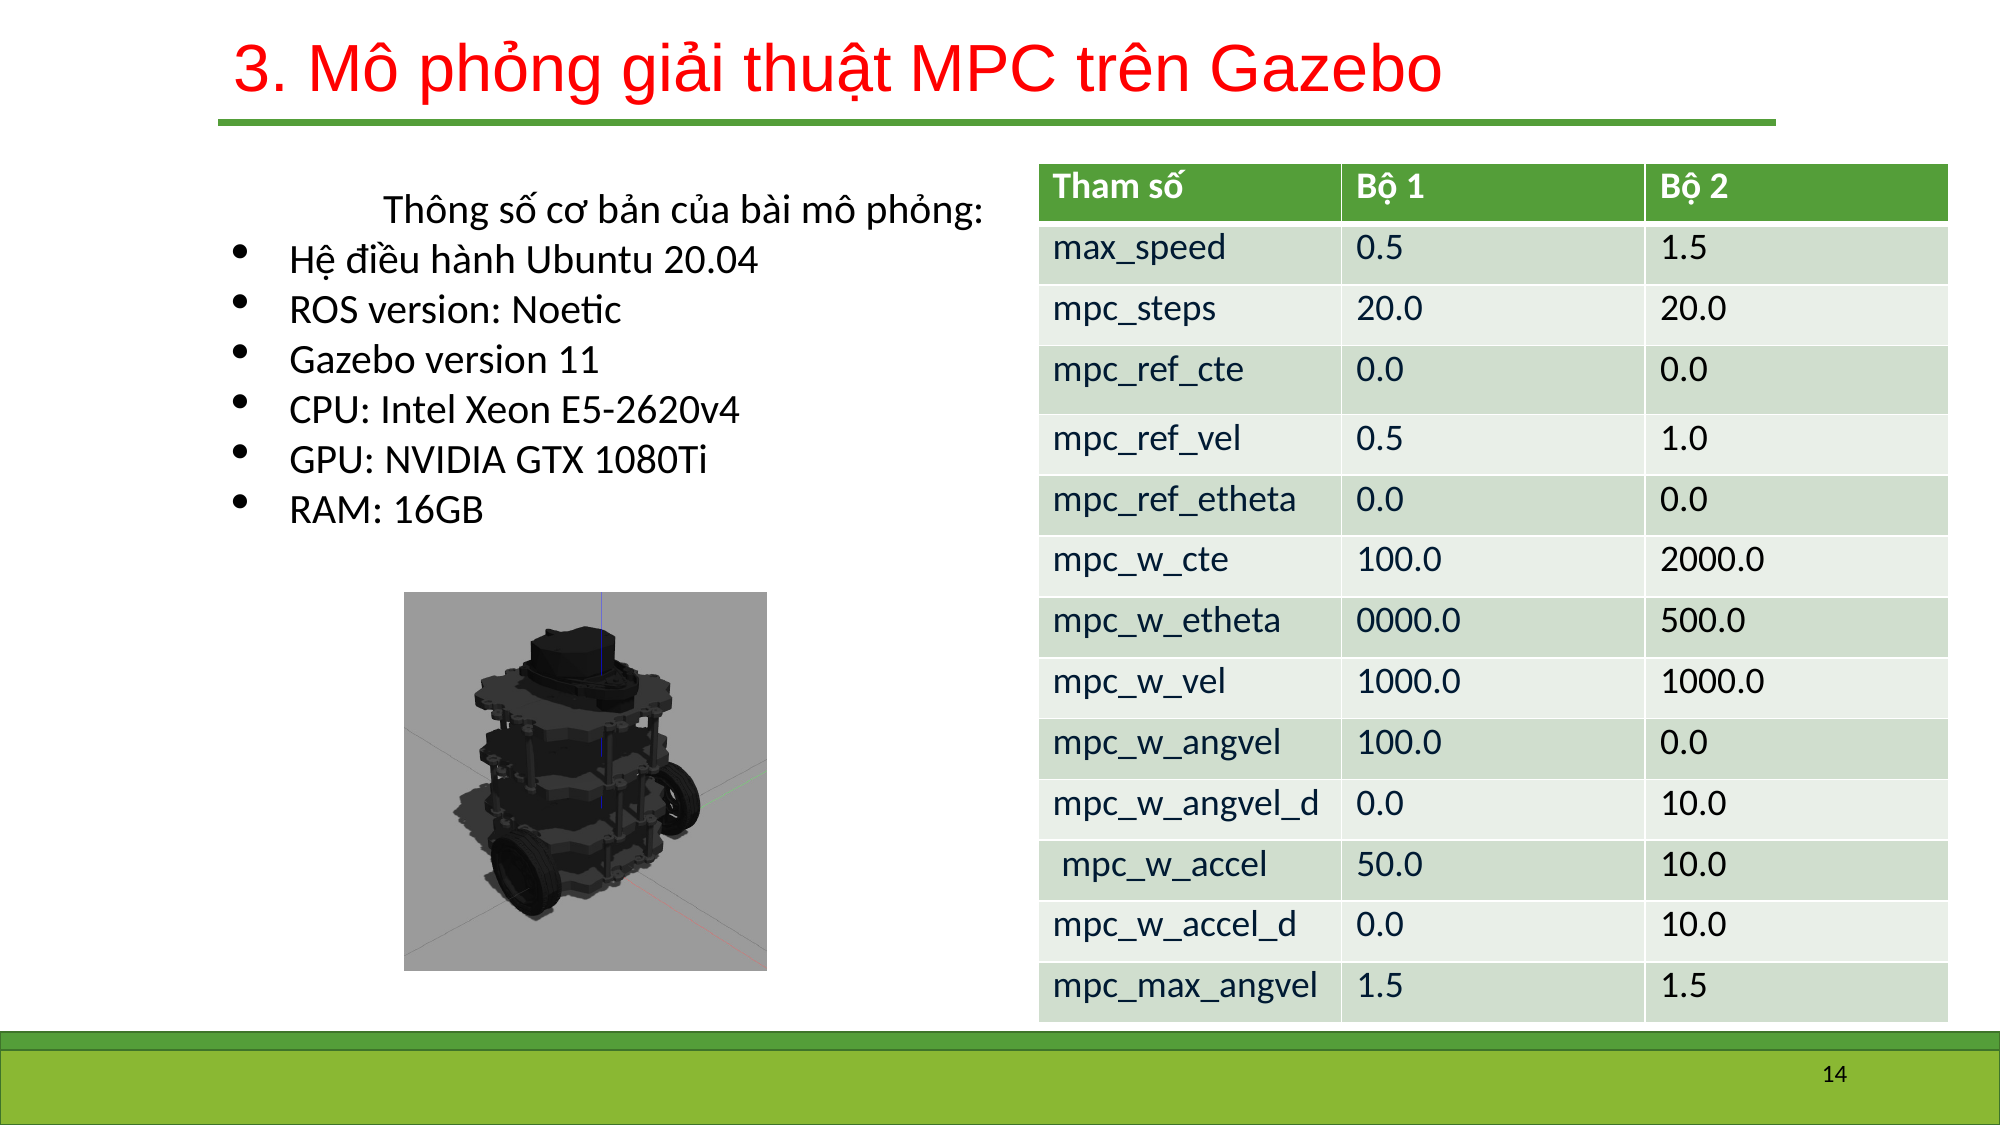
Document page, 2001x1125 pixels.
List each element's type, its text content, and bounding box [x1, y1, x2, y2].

table_cell 0.0 [1646, 719, 1948, 779]
table_cell 0.0 [1342, 476, 1644, 535]
table_cell mpc_ref_vel [1039, 415, 1341, 474]
table_cell 10.0 [1646, 841, 1948, 900]
table_cell 0.0 [1646, 346, 1948, 414]
table_cell max_speed [1039, 227, 1341, 284]
table_cell 100.0 [1342, 537, 1644, 596]
table_cell 0.5 [1342, 227, 1644, 284]
table_cell 20.0 [1342, 286, 1644, 345]
table_cell 10.0 [1646, 780, 1948, 839]
table_cell 1000.0 [1646, 659, 1948, 718]
table_cell 10.0 [1646, 902, 1948, 961]
table_cell mpc_steps [1039, 286, 1341, 345]
table_cell mpc_ref_cte [1039, 346, 1341, 414]
table_cell 0.0 [1646, 476, 1948, 535]
table_cell 1.0 [1646, 415, 1948, 474]
table_cell 2000.0 [1646, 537, 1948, 596]
table_cell 1.5 [1342, 963, 1644, 1022]
text_box [0, 1031, 2000, 1051]
slide_number 14 [1412, 1042, 1863, 1103]
table_cell 1.5 [1646, 227, 1948, 284]
table_cell 0.0 [1342, 780, 1644, 839]
table_cell 50.0 [1342, 841, 1644, 900]
table_cell mpc_w_vel [1039, 659, 1341, 718]
table_cell mpc_w_accel [1039, 841, 1341, 900]
table_header Bộ 1 [1342, 164, 1644, 221]
table_cell 0.5 [1342, 415, 1644, 474]
table_cell mpc_max_angvel [1039, 963, 1341, 1022]
text_box [0, 1051, 2000, 1125]
table_cell mpc_ref_etheta [1039, 476, 1341, 535]
table_cell 1000.0 [1342, 659, 1644, 718]
table_header Tham số [1039, 164, 1341, 221]
table_cell 500.0 [1646, 598, 1948, 657]
table_cell mpc_w_angvel [1039, 719, 1341, 779]
table_cell mpc_w_angvel_d [1039, 780, 1341, 839]
table_cell mpc_w_accel_d [1039, 902, 1341, 961]
table_cell mpc_w_etheta [1039, 598, 1341, 657]
table_cell mpc_w_cte [1039, 537, 1341, 596]
table_cell 0.0 [1342, 346, 1644, 414]
table_cell 20.0 [1646, 286, 1948, 345]
picture [404, 592, 767, 971]
table_cell 0000.0 [1342, 598, 1644, 657]
text_box Thông số cơ bản của bài mô phỏng: Hệ điều hành Ubuntu 20.04 ROS version: Noetic Gazebo version 11 CPU: Intel Xeon E5-2620v4 GPU: NVIDIA GTX 1080Ti RAM: 16GB [218, 174, 1023, 540]
table_cell 100.0 [1342, 719, 1644, 779]
table_cell 1.5 [1646, 963, 1948, 1022]
title 3. Mô phỏng giải thuật MPC trên Gazebo [218, 0, 1777, 122]
table_cell 0.0 [1342, 902, 1644, 961]
table_header Bộ 2 [1646, 164, 1948, 221]
